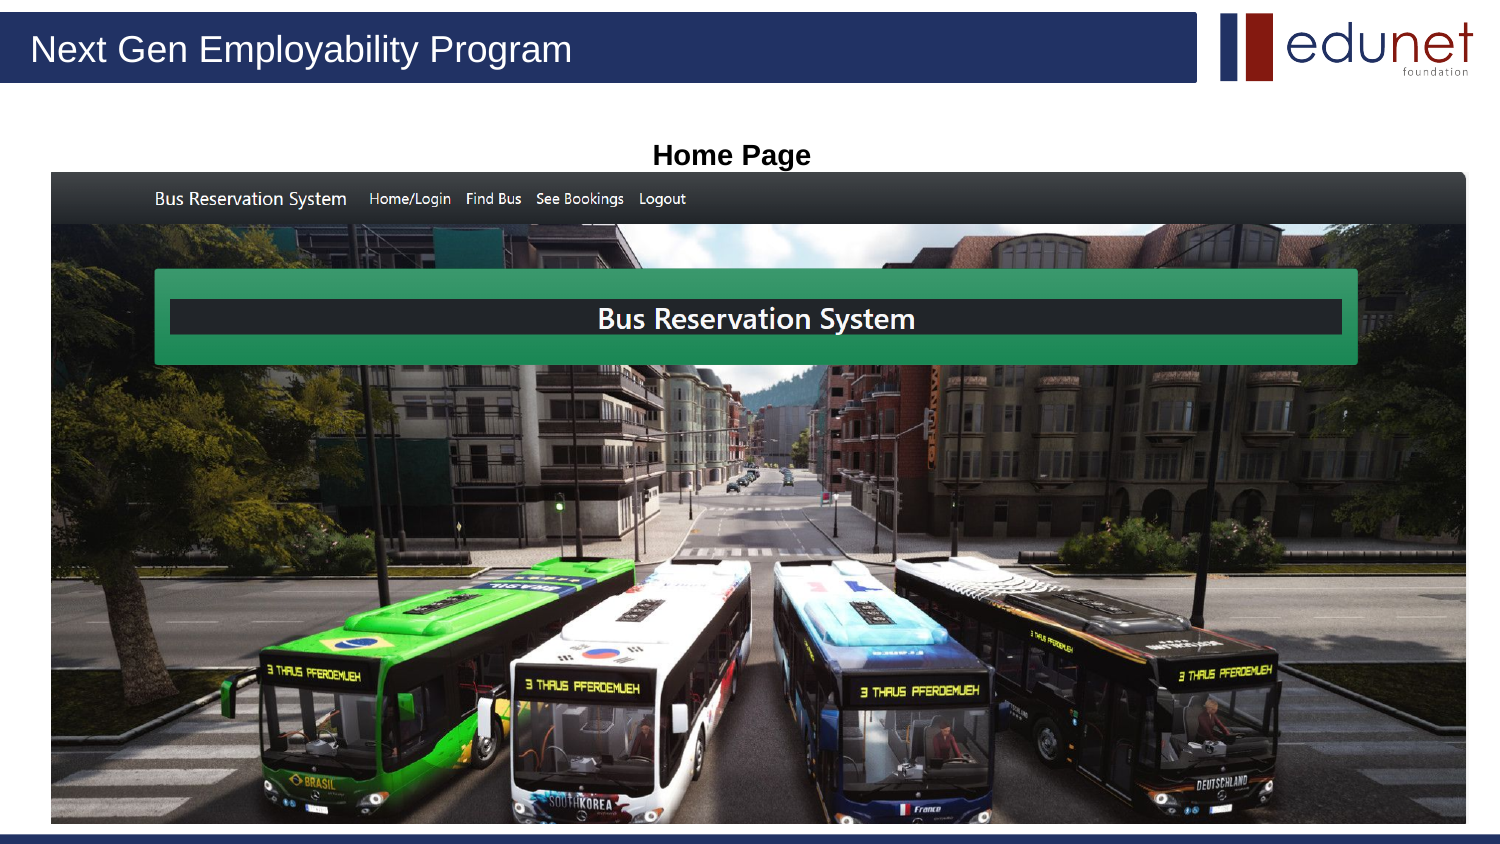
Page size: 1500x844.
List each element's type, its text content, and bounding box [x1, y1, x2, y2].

picture [1279, 14, 1482, 83]
title Home Page [85, 98, 1379, 171]
picture [50, 172, 1469, 824]
